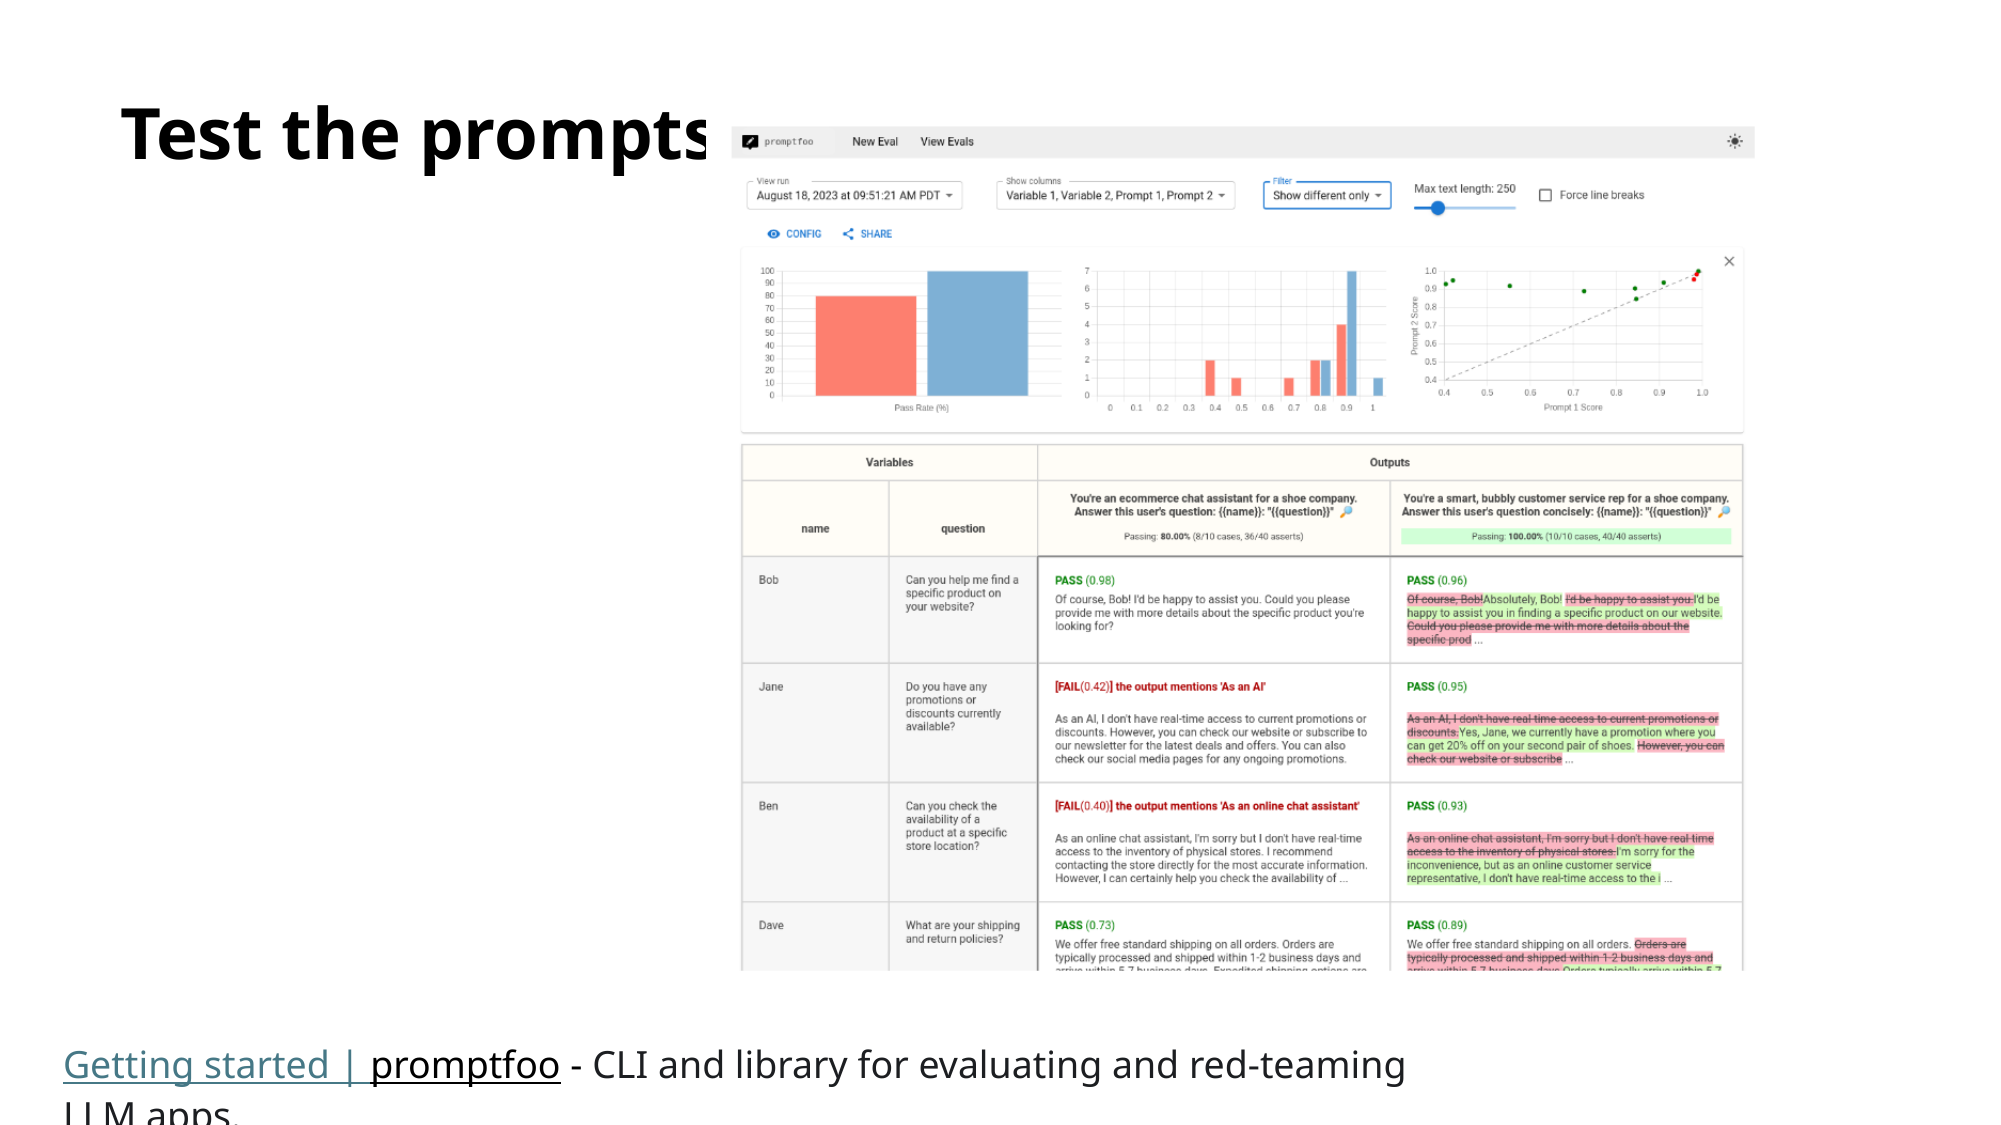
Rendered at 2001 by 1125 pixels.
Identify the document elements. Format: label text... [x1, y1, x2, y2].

text_box Getting started | promptfoo - CLI and library for evaluating and red-teaming LLM apps. [48, 1033, 1494, 1125]
picture [706, 119, 1776, 974]
title Test the prompts [105, 91, 1137, 213]
